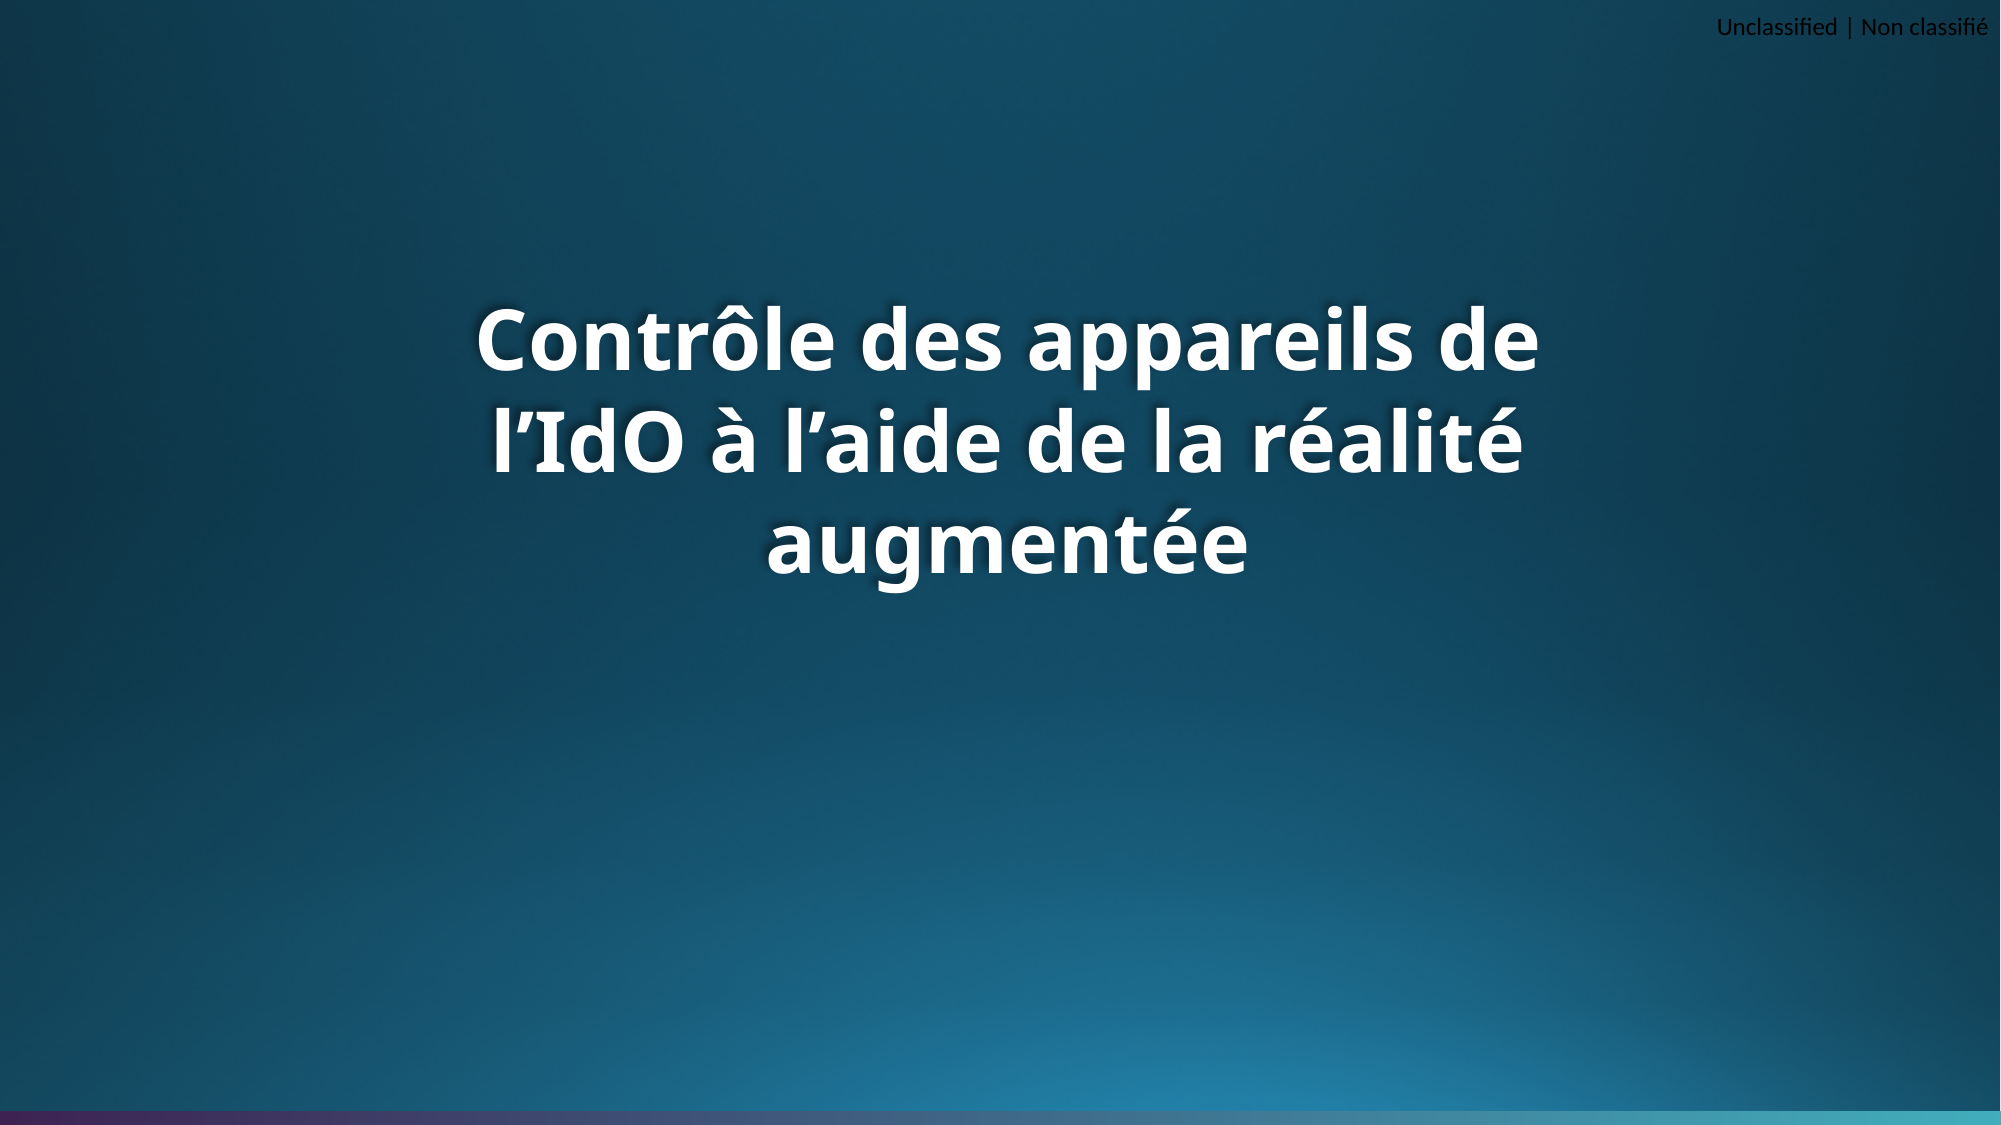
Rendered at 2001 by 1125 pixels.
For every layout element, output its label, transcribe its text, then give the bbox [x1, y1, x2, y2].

text_box [71, 512, 1891, 613]
text_box Contrôle des appareils de l’IdO à l’aide de la réalité augmentée [367, 276, 1650, 598]
picture [0, 0, 2001, 1112]
